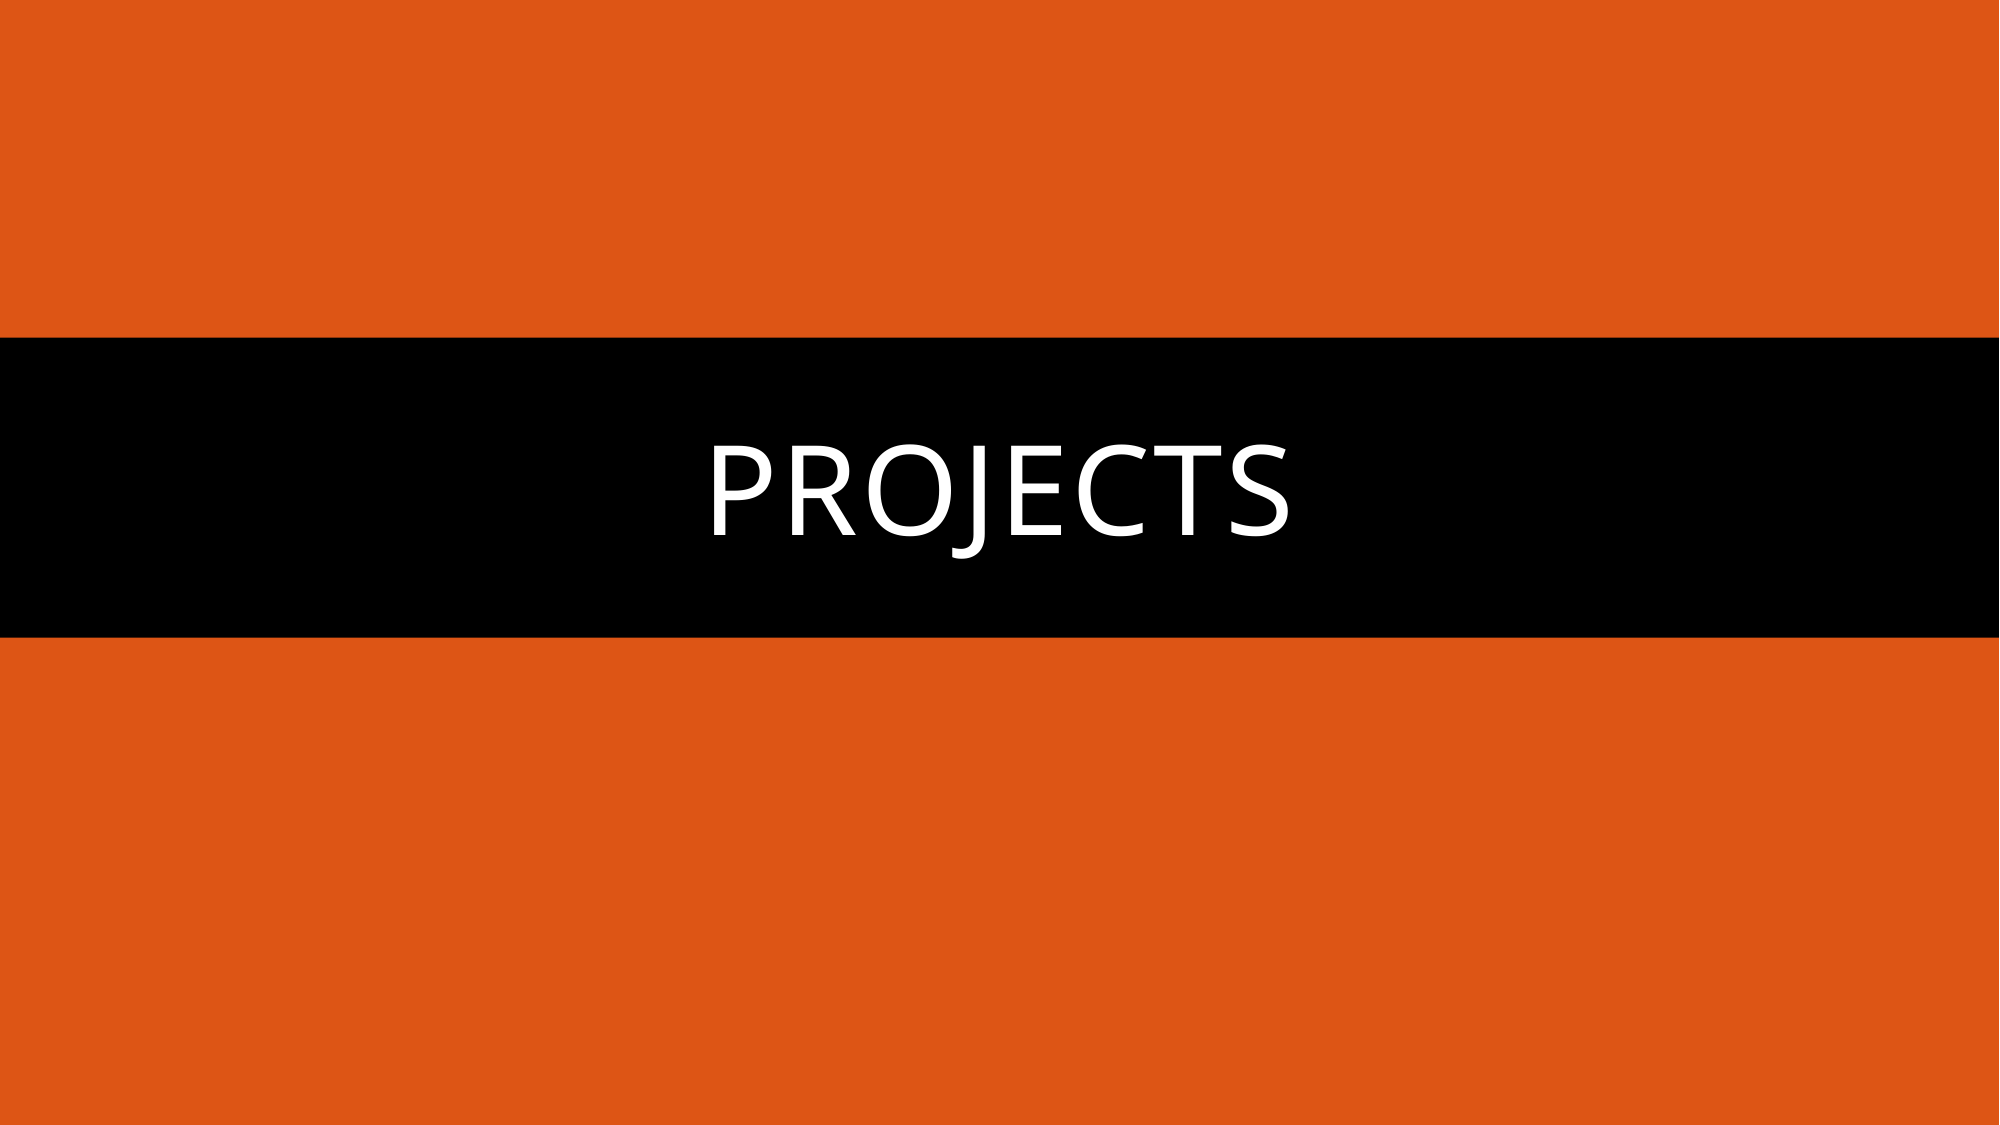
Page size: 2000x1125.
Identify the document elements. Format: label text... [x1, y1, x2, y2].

text_box Projects [136, 362, 1861, 638]
